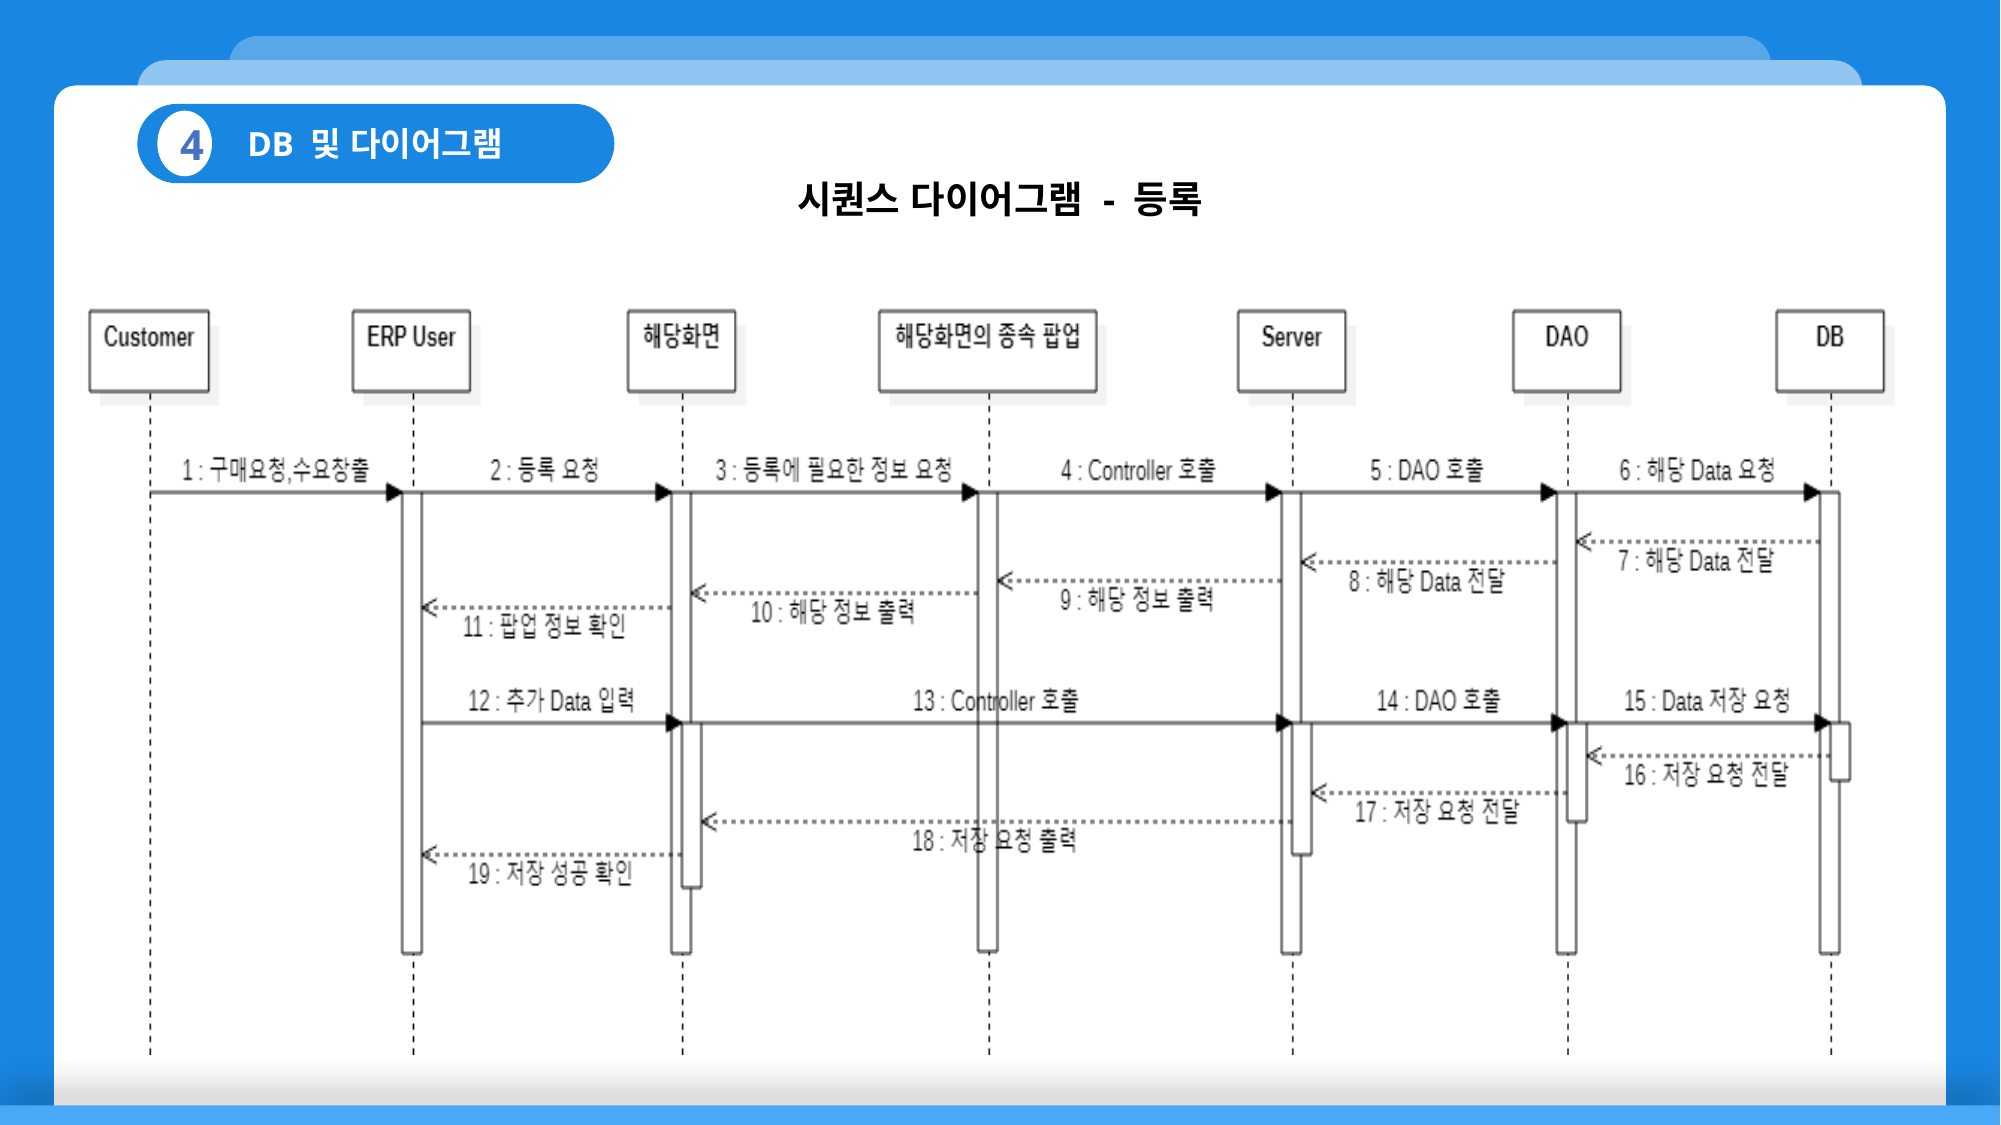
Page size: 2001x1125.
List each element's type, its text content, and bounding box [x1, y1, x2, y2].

text_box 시퀀스 다이어그램 - 등록 [666, 168, 1334, 229]
text_box [53, 84, 1947, 1068]
text_box [0, 1104, 2000, 1125]
text_box DB 및 다이어그램 [136, 102, 616, 185]
text_box 4 [156, 109, 214, 178]
text_box [228, 34, 1772, 59]
picture [75, 289, 1904, 1055]
text_box [136, 59, 1864, 84]
